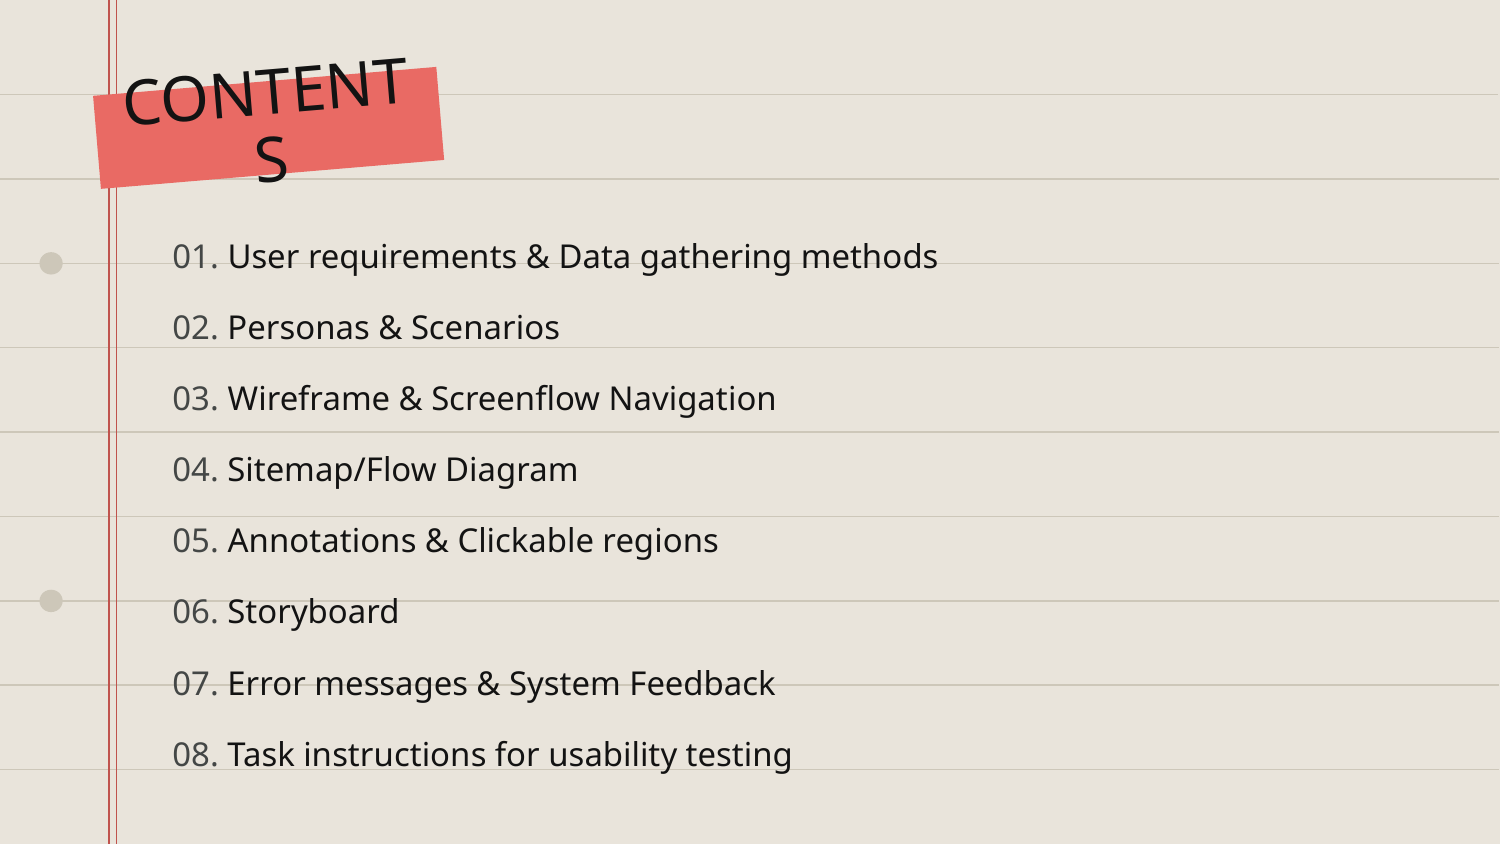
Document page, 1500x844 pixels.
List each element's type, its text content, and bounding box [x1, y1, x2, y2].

list 01. User requirements & Data gathering methods 02. Personas & Scenarios 03. Wireframe & Screenflow Navigation 04. Sitemap/Flow Diagram 05. Annotations & Clickable regions 06. Storyboard 07. Error messages & System Feedback 08. Task instructions for usability testing [157, 188, 983, 792]
title CONTENTS [93, 66, 445, 189]
